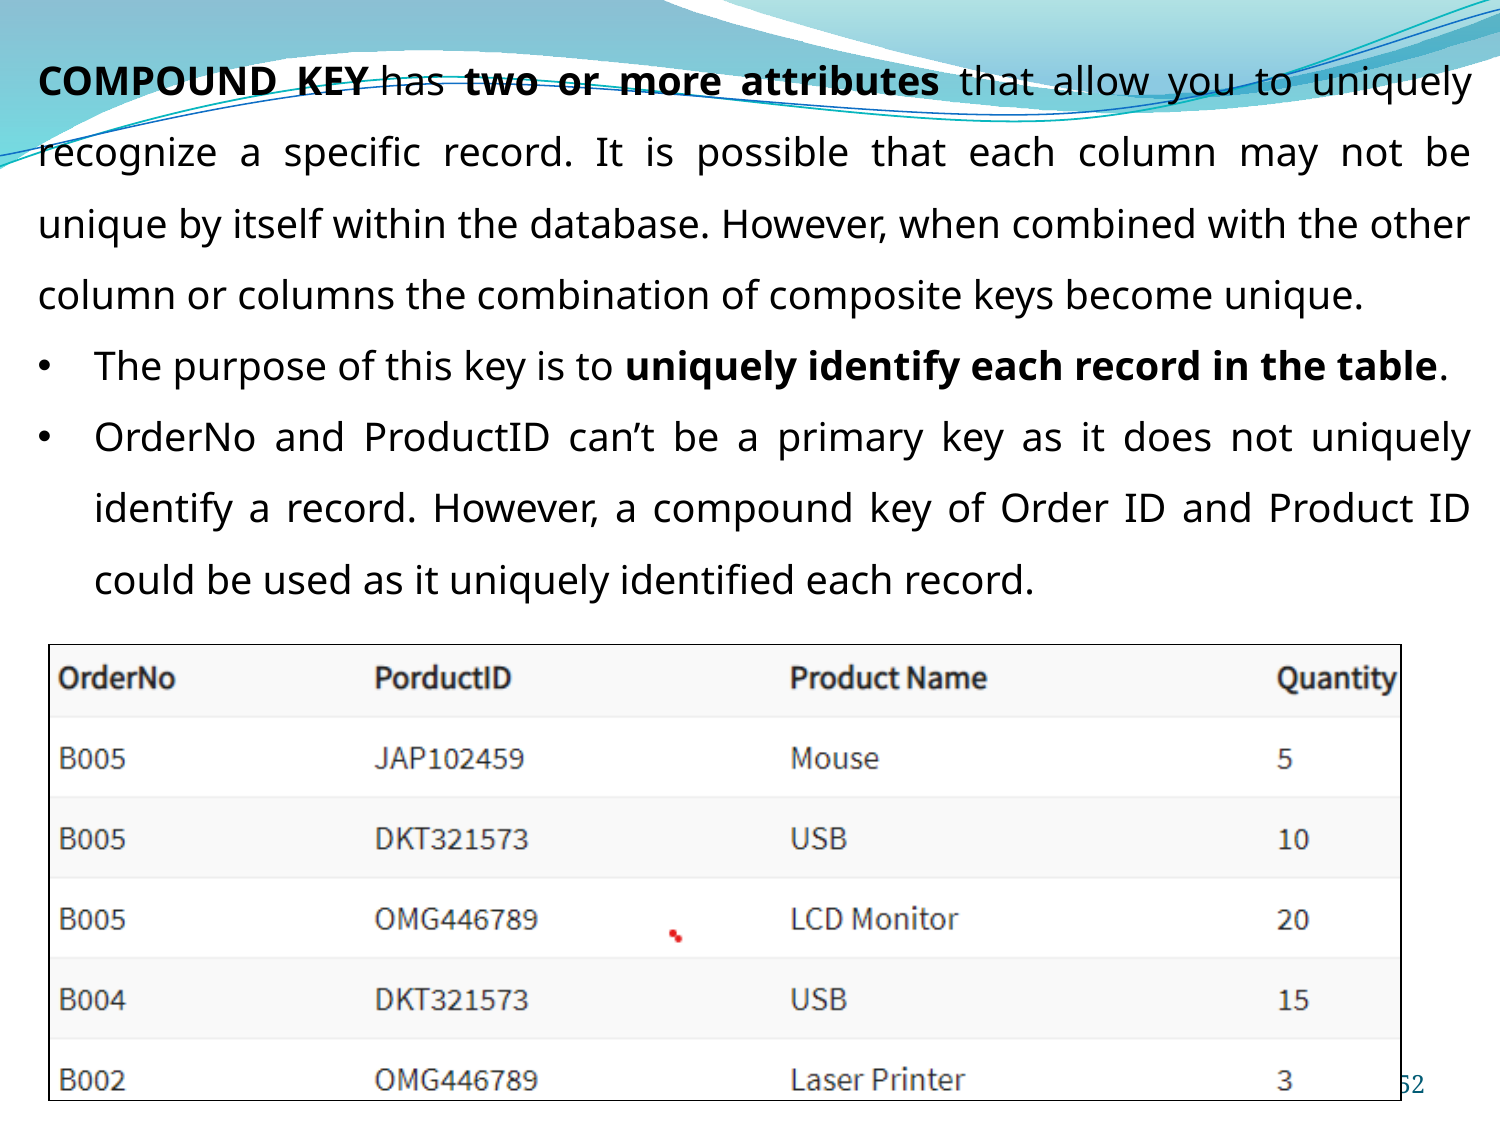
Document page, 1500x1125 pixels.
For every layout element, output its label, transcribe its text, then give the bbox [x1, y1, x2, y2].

picture [49, 644, 1401, 1101]
slide_number 52 [1406, 1042, 1425, 1103]
slide_number 77 [1402, 1042, 1406, 1103]
text_box COMPOUND KEY has two or more attributes that allow you to uniquely recognize a specific record. It is possible that each column may not be unique by itself within the database. However, when combined with the other column or columns the combination of composite keys become unique. The purpose of this key is to uniquely identify each record in the table. OrderNo and ProductID can’t be a primary key as it does not uniquely identify a record. However, a compound key of Order ID and Product ID could be used as it uniquely identified each record. [22, 24, 1488, 610]
